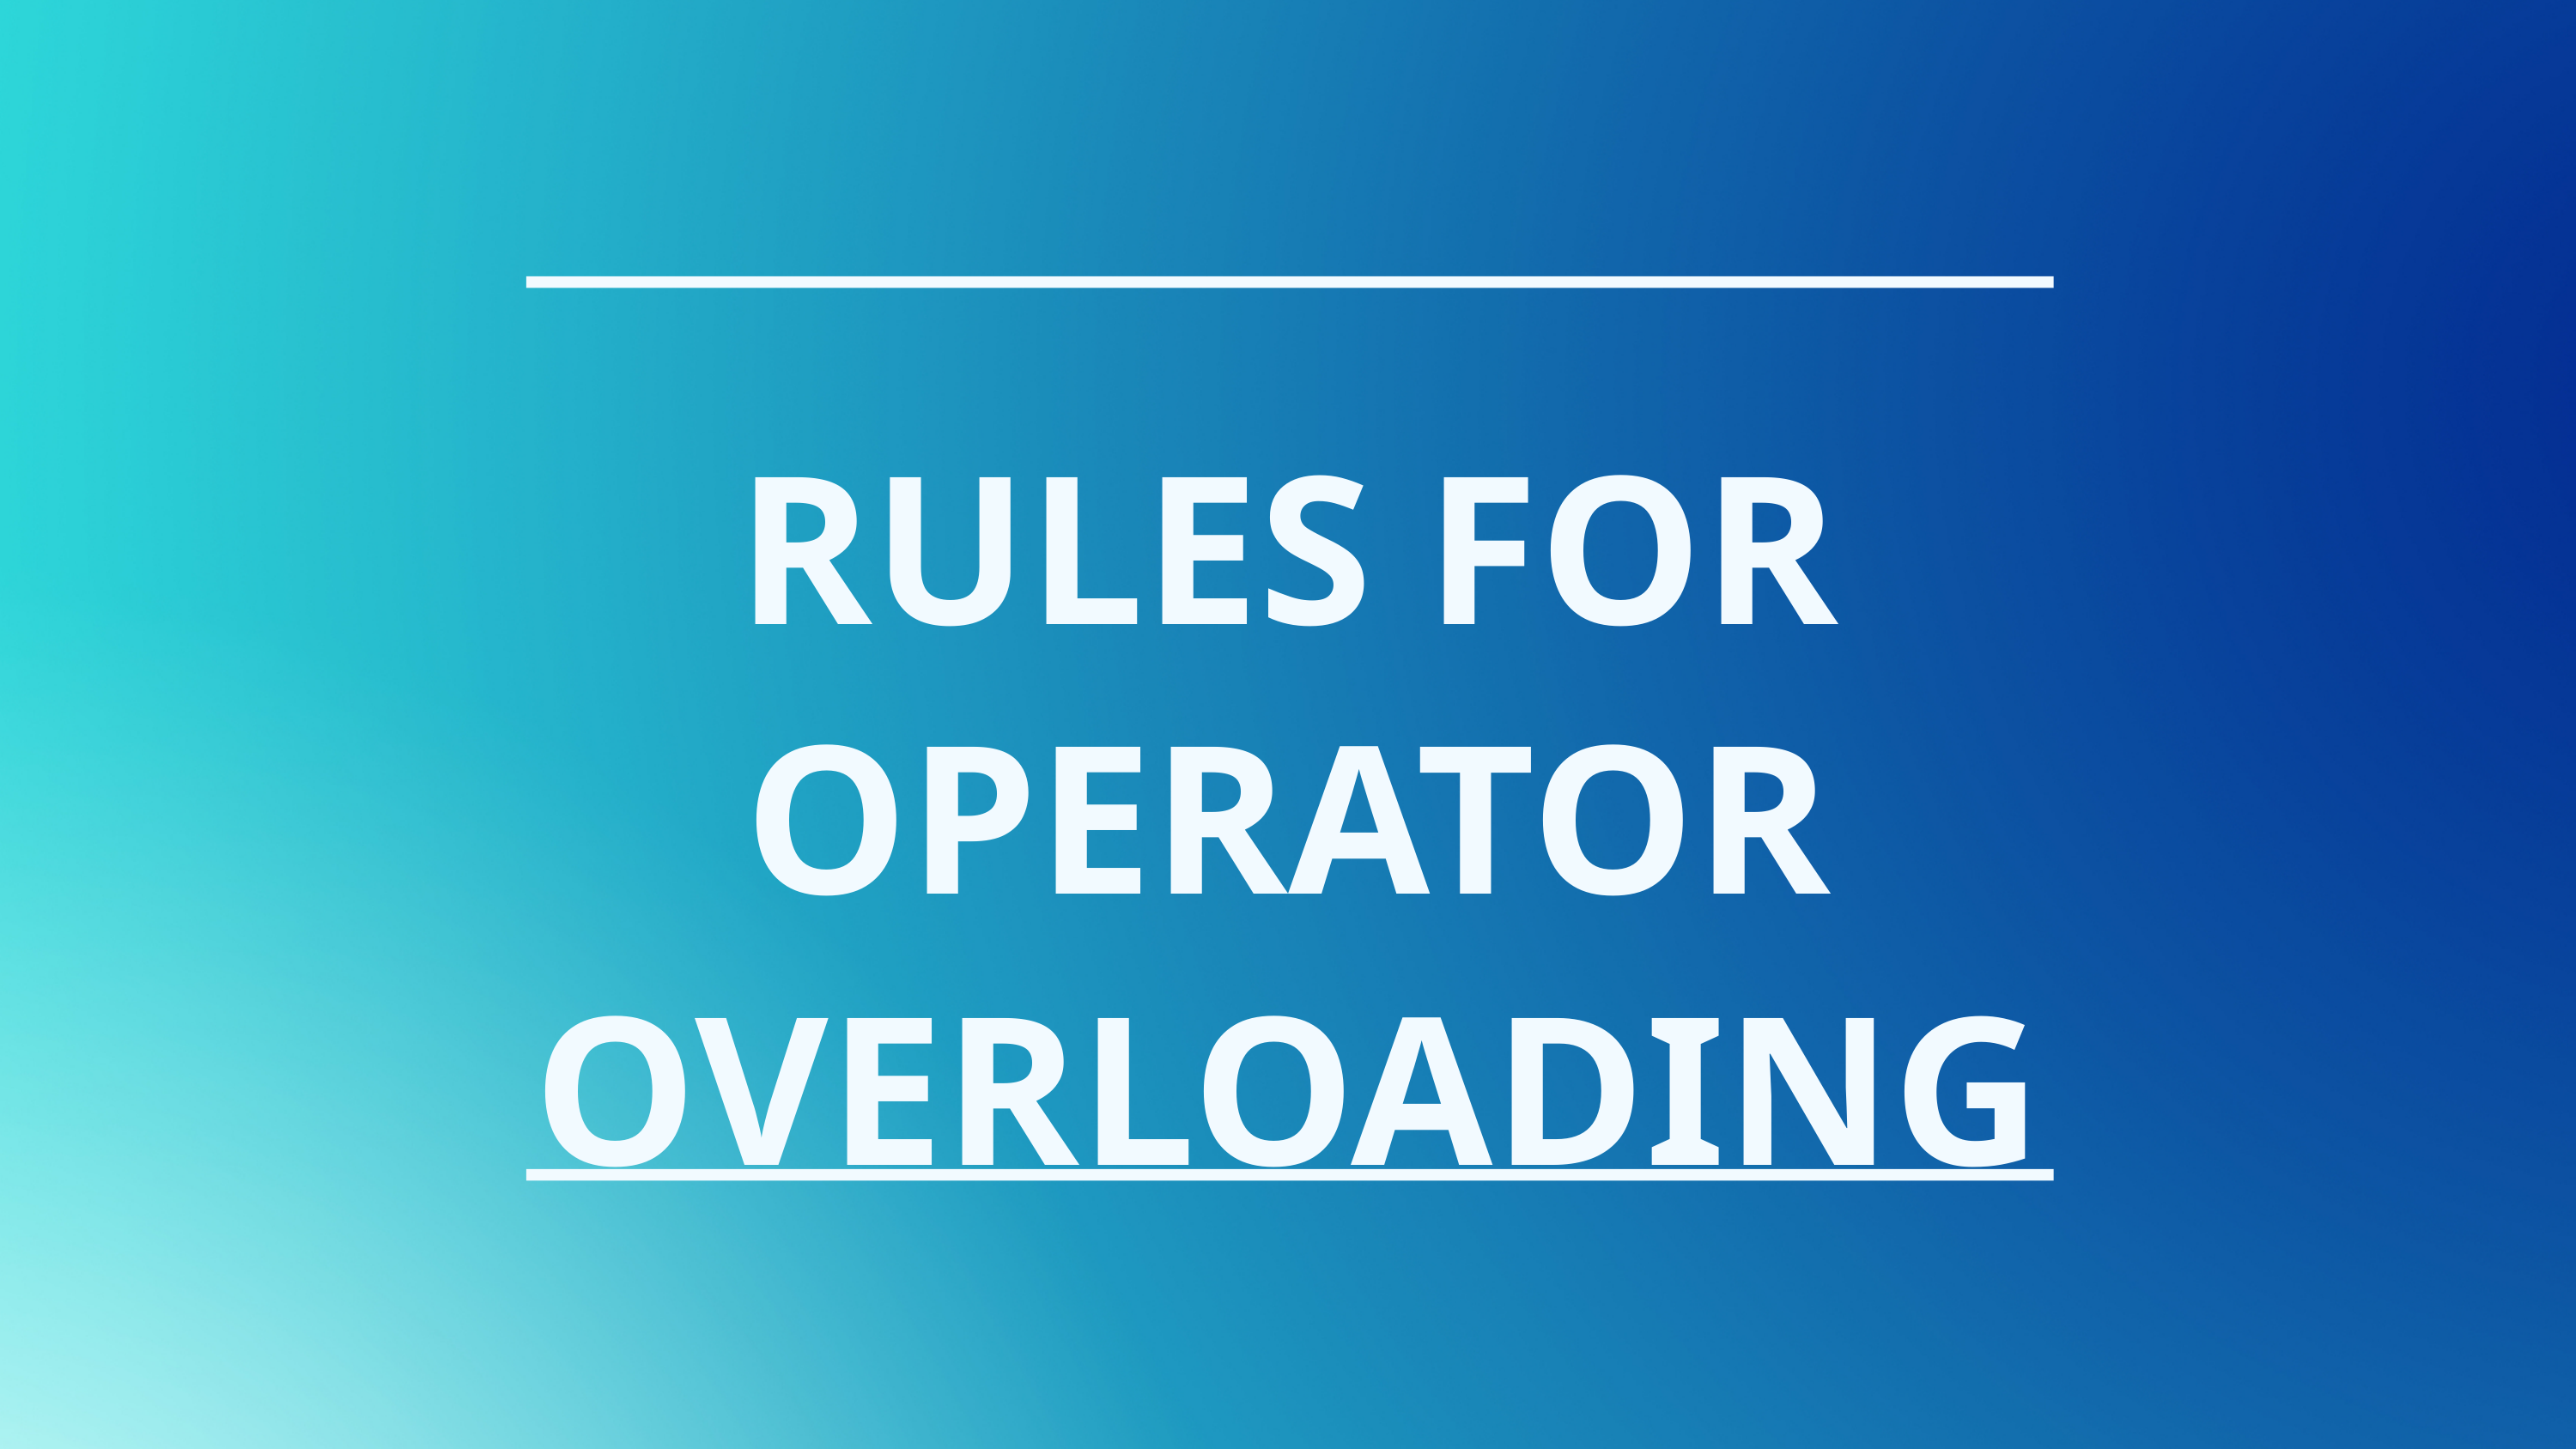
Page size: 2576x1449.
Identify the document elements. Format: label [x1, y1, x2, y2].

text_box [366, 276, 2209, 1181]
picture [0, 0, 2576, 1449]
